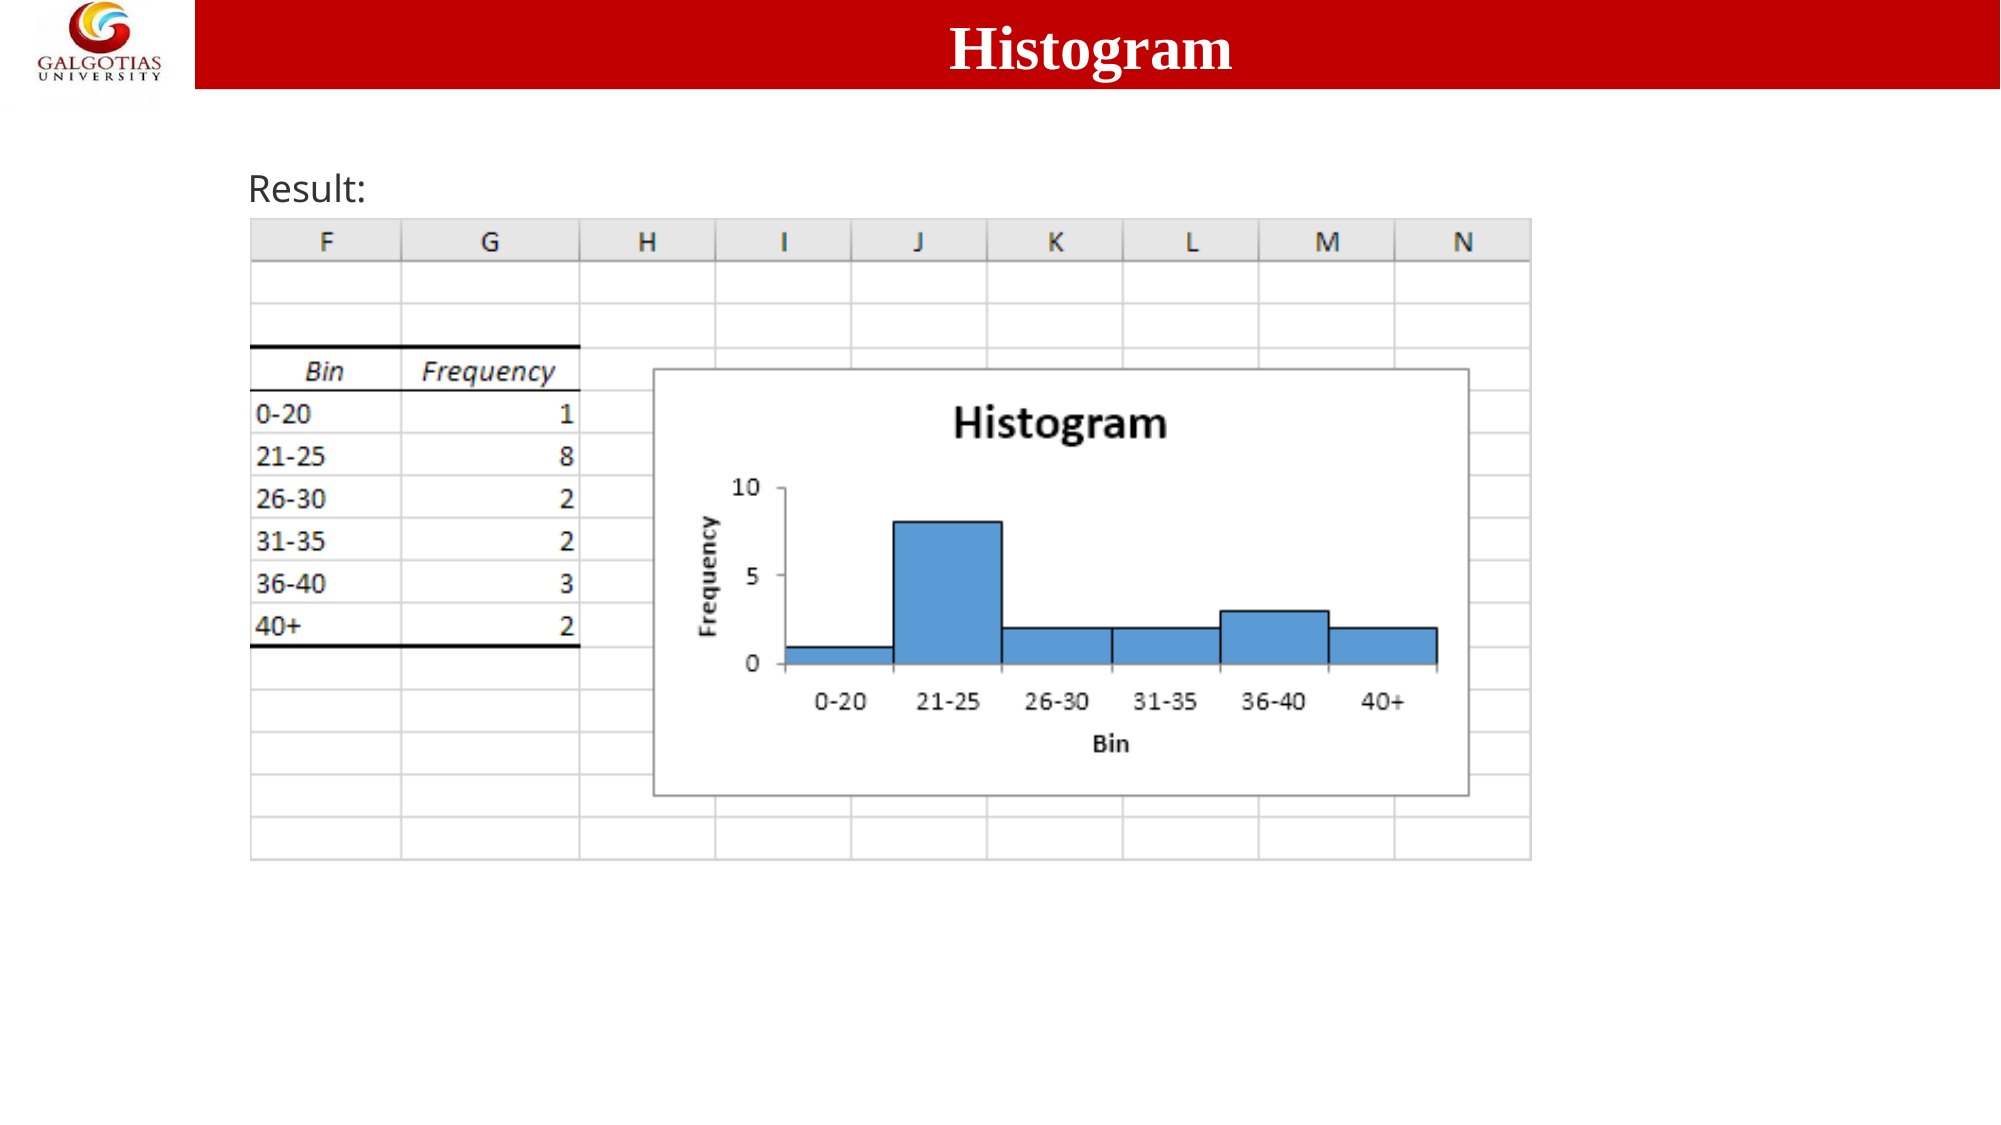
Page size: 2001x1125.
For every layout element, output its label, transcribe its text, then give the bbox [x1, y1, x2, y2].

picture [250, 218, 1532, 861]
text_box Result: [232, 157, 1233, 218]
text_box Histogram [195, 0, 2000, 90]
picture [0, 0, 195, 110]
